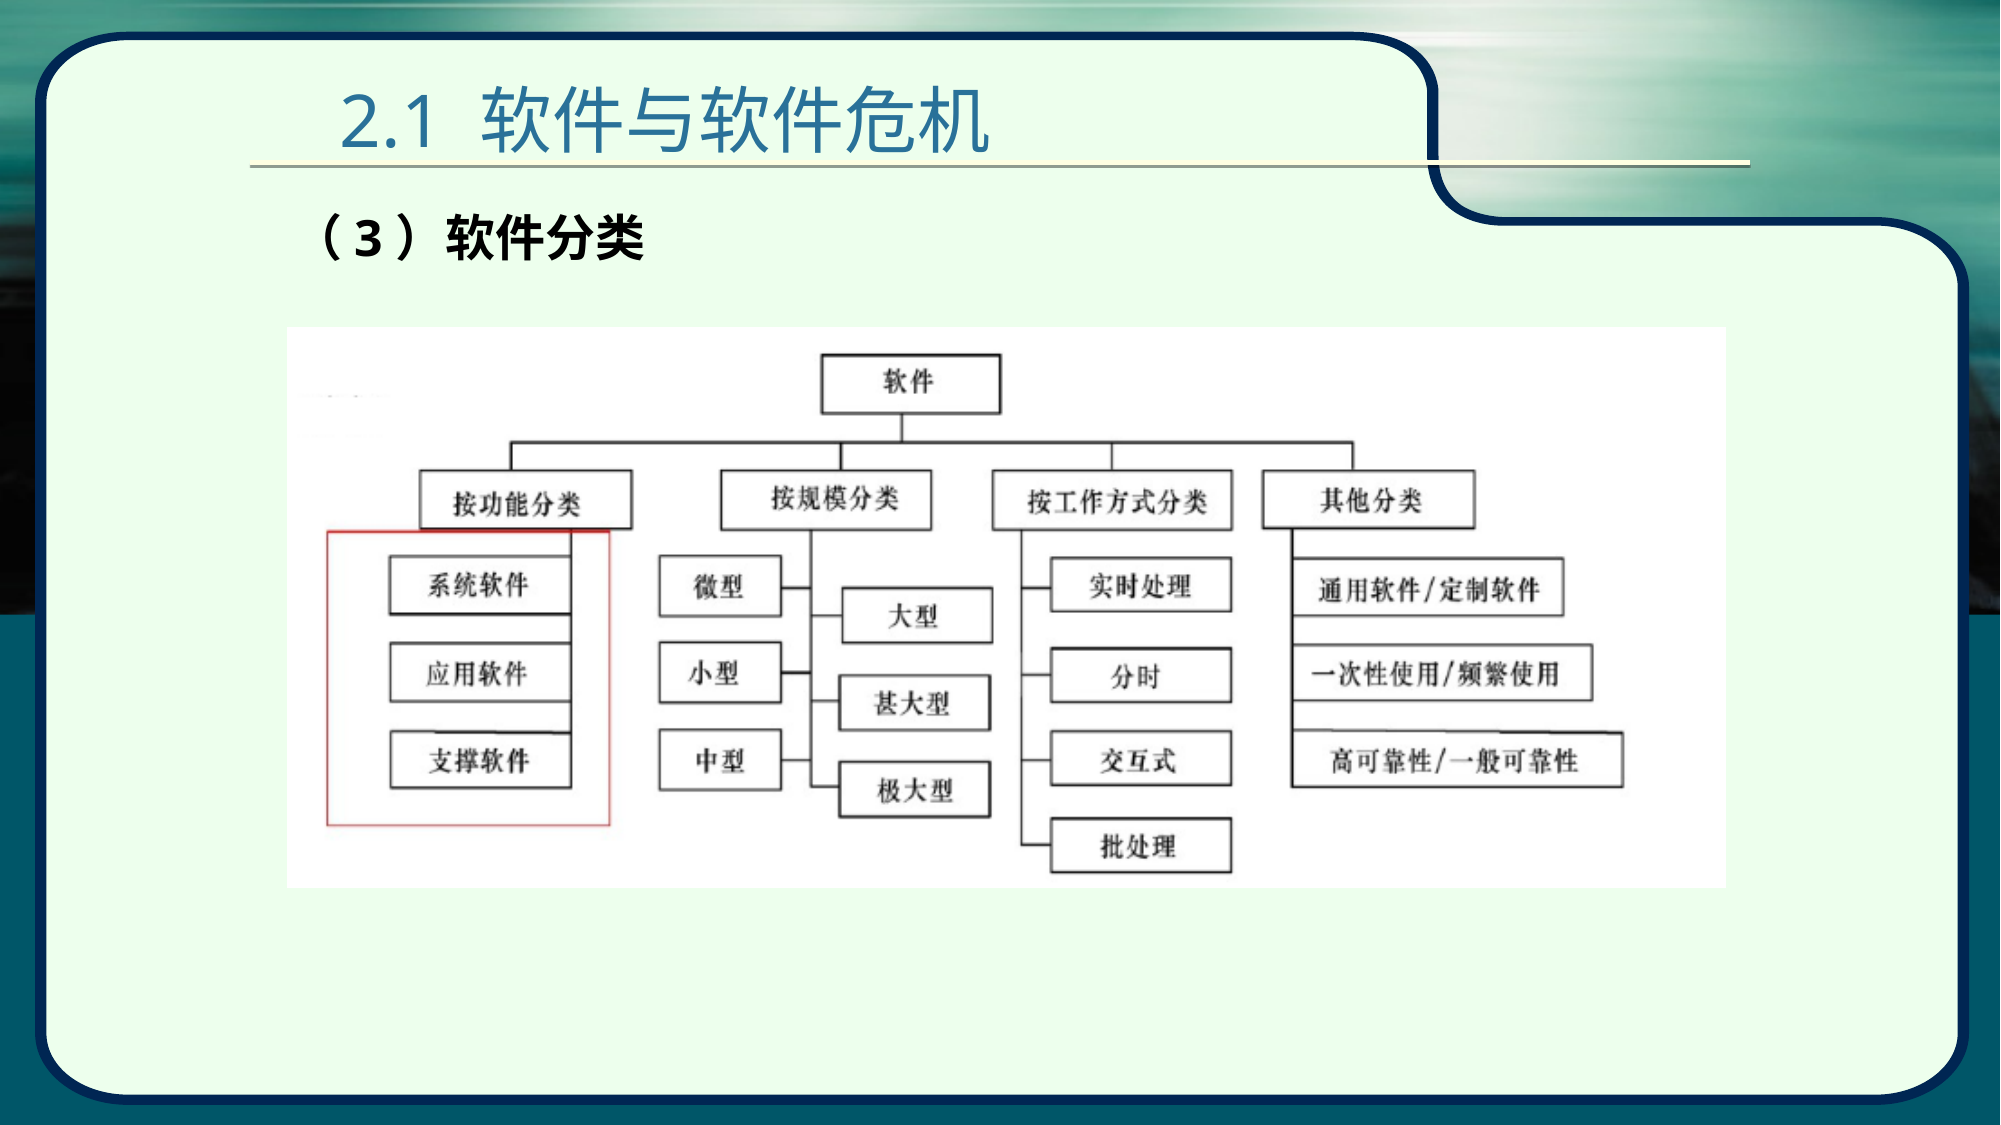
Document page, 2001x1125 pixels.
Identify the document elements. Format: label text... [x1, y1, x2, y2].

picture [287, 327, 1726, 888]
title 2.1 软件与软件危机 [324, 62, 1588, 160]
text_box （3）软件分类 [277, 198, 661, 274]
title 2.1 软件与软件危机 [324, 168, 1588, 175]
picture [0, 0, 2000, 614]
